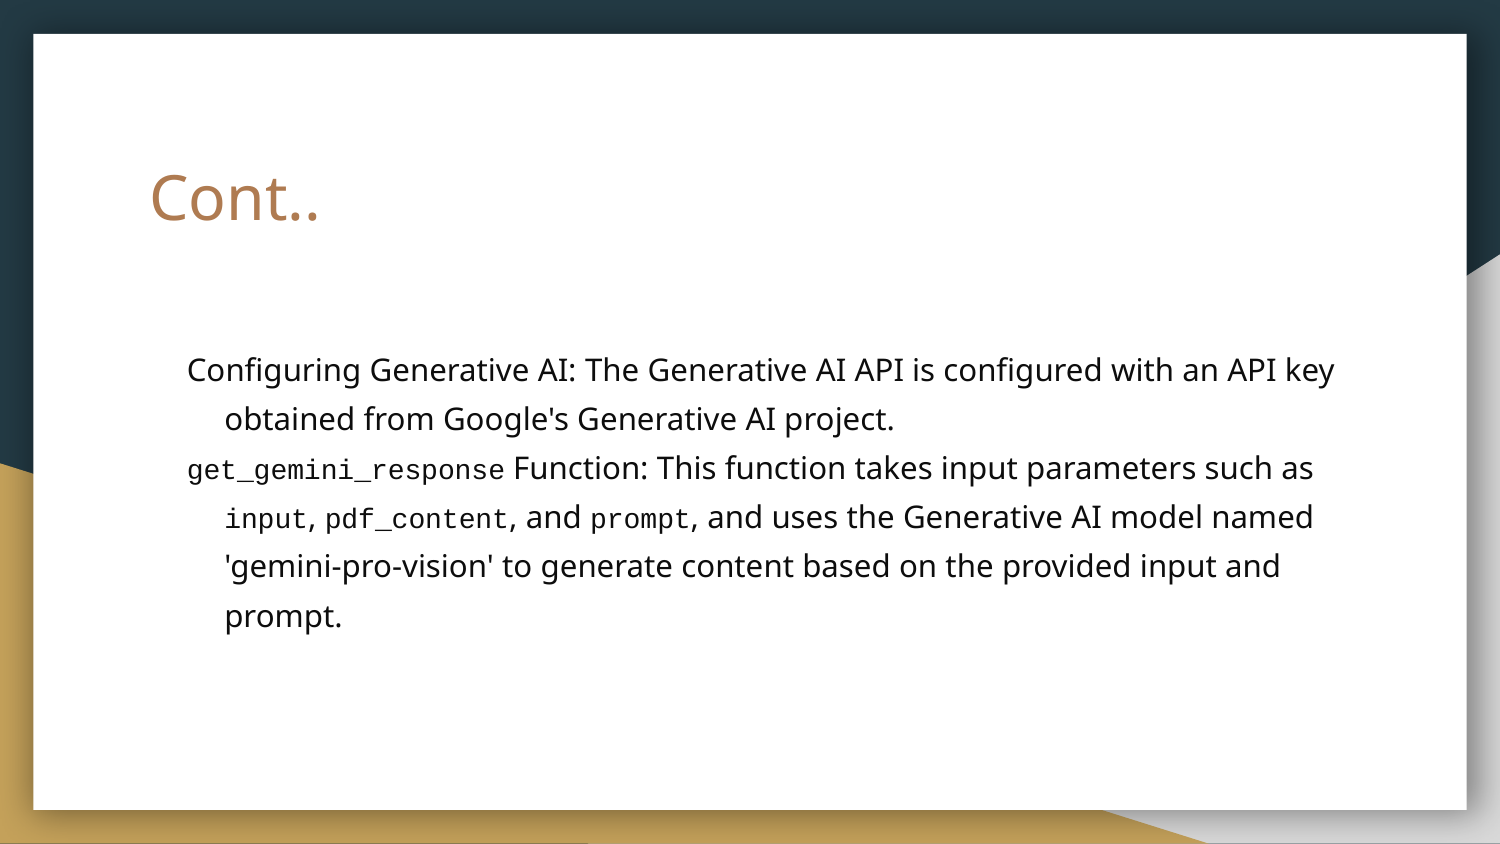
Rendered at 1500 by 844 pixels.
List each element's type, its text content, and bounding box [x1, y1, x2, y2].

list Configuring Generative AI: The Generative AI API is configured with an API key obtained from Google's Generative AI project. get_gemini_response Function: This function takes input parameters such as input, pdf_content, and prompt, and uses the Generative AI model named 'gemini-pro-vision' to generate content based on the provided input and prompt. [134, 326, 1366, 729]
title Cont.. [134, 138, 1366, 296]
